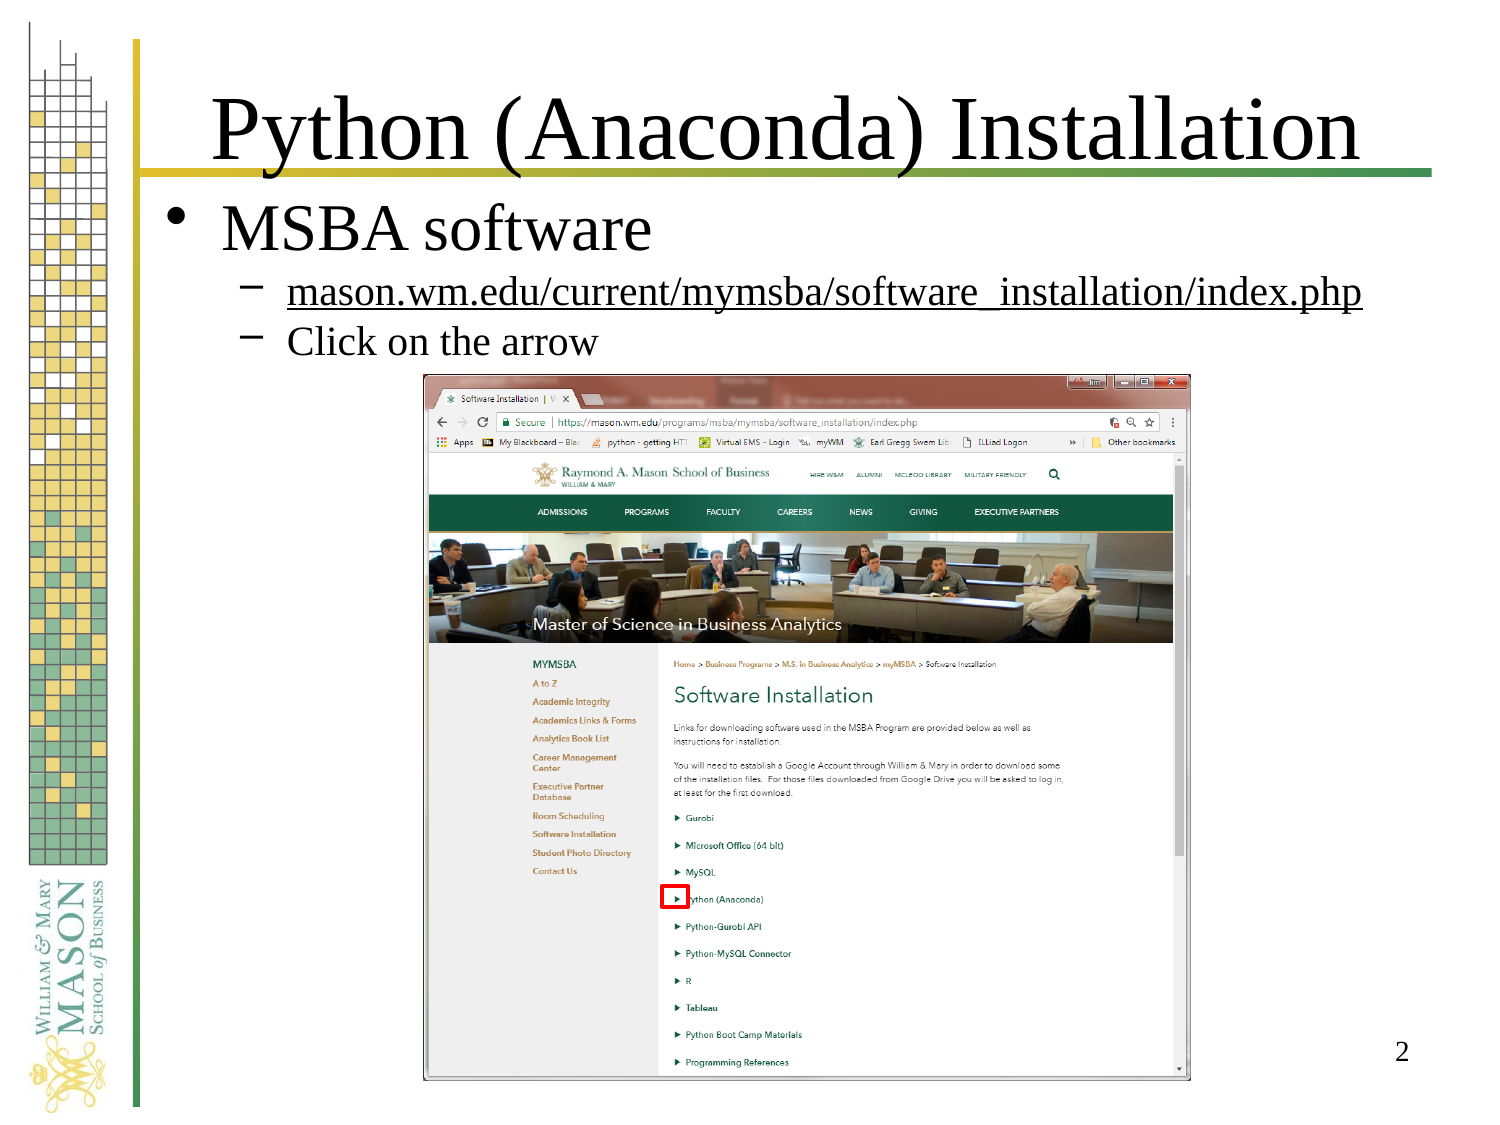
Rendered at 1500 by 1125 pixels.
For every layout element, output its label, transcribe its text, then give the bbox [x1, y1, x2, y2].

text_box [422, 374, 1191, 1081]
list MSBA software mason.wm.edu/current/mymsba/software_installation/index.php Click on the arrow [150, 176, 1464, 944]
slide_number 2 [1048, 1024, 1426, 1103]
title Python (Anaconda) Installation [150, 45, 1425, 176]
slide_number 70 [29, 879, 107, 1113]
